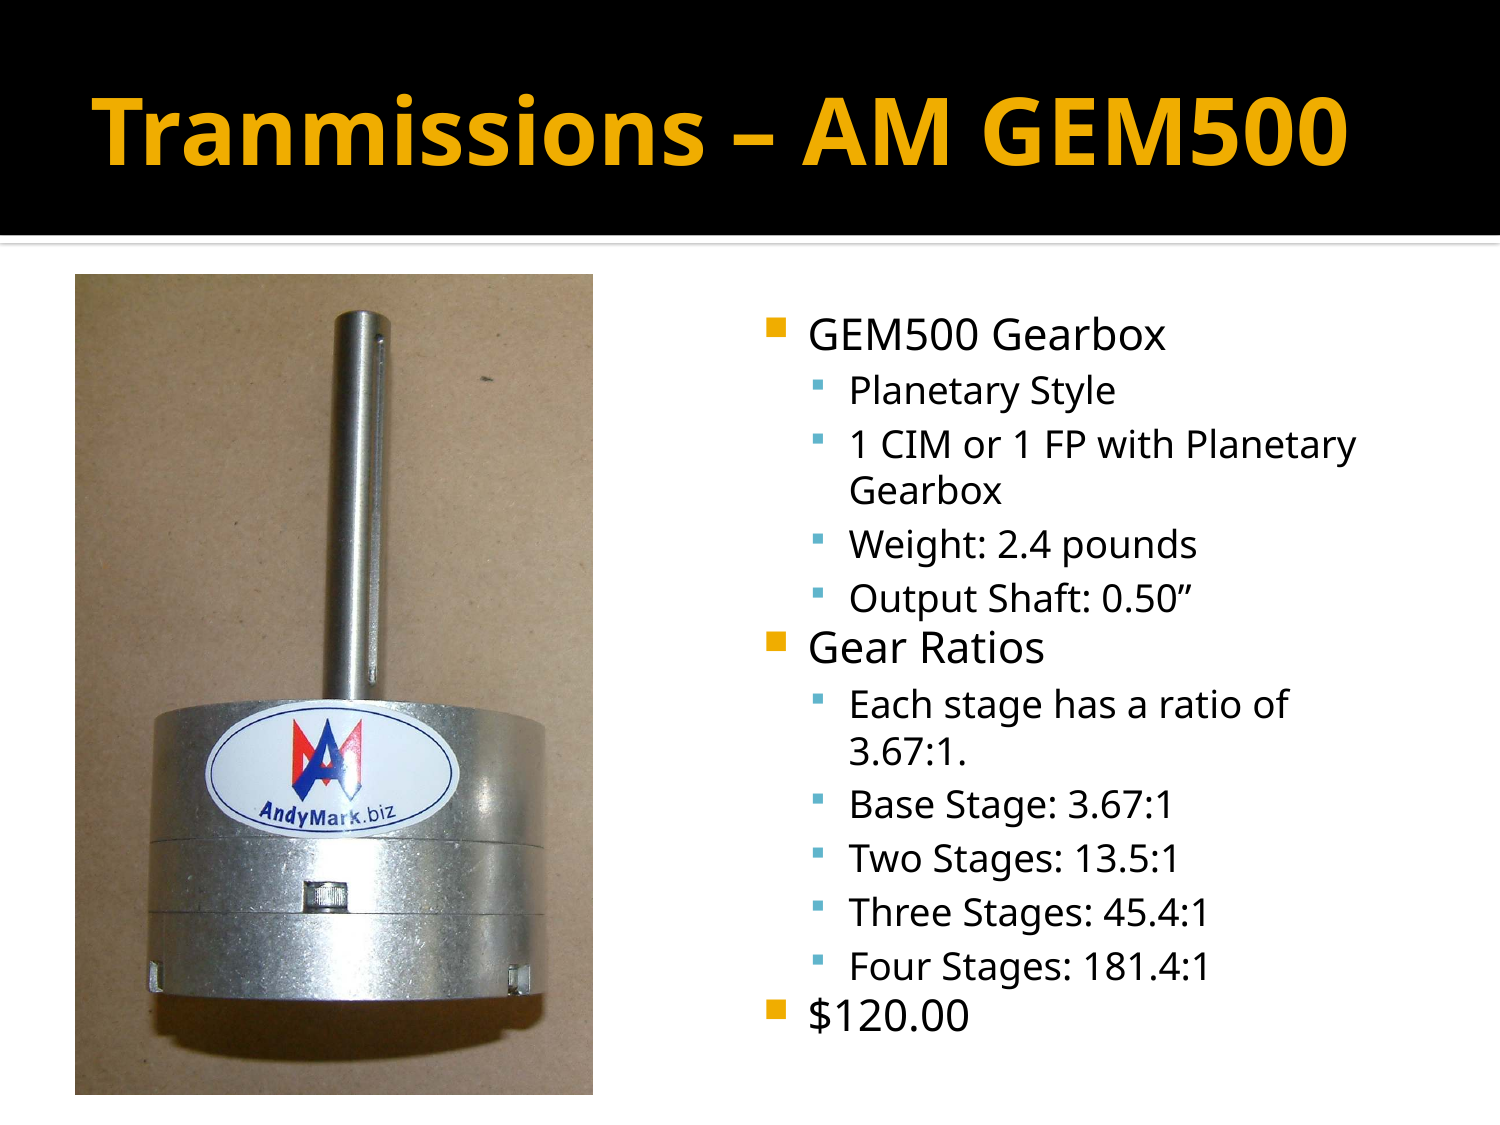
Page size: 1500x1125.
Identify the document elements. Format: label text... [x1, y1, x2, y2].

list GEM500 Gearbox Planetary Style 1 CIM or 1 FP with Planetary Gearbox Weight: 2.4 pounds Output Shaft: 0.50” Gear Ratios Each stage has a ratio of 3.67:1. Base Stage: 3.67:1 Two Stages: 13.5:1 Three Stages: 45.4:1 Four Stages: 181.4:1 $120.00 [737, 291, 1425, 1050]
title Tranmissions – AM GEM500 [75, 25, 1425, 231]
picture [74, 274, 593, 1095]
